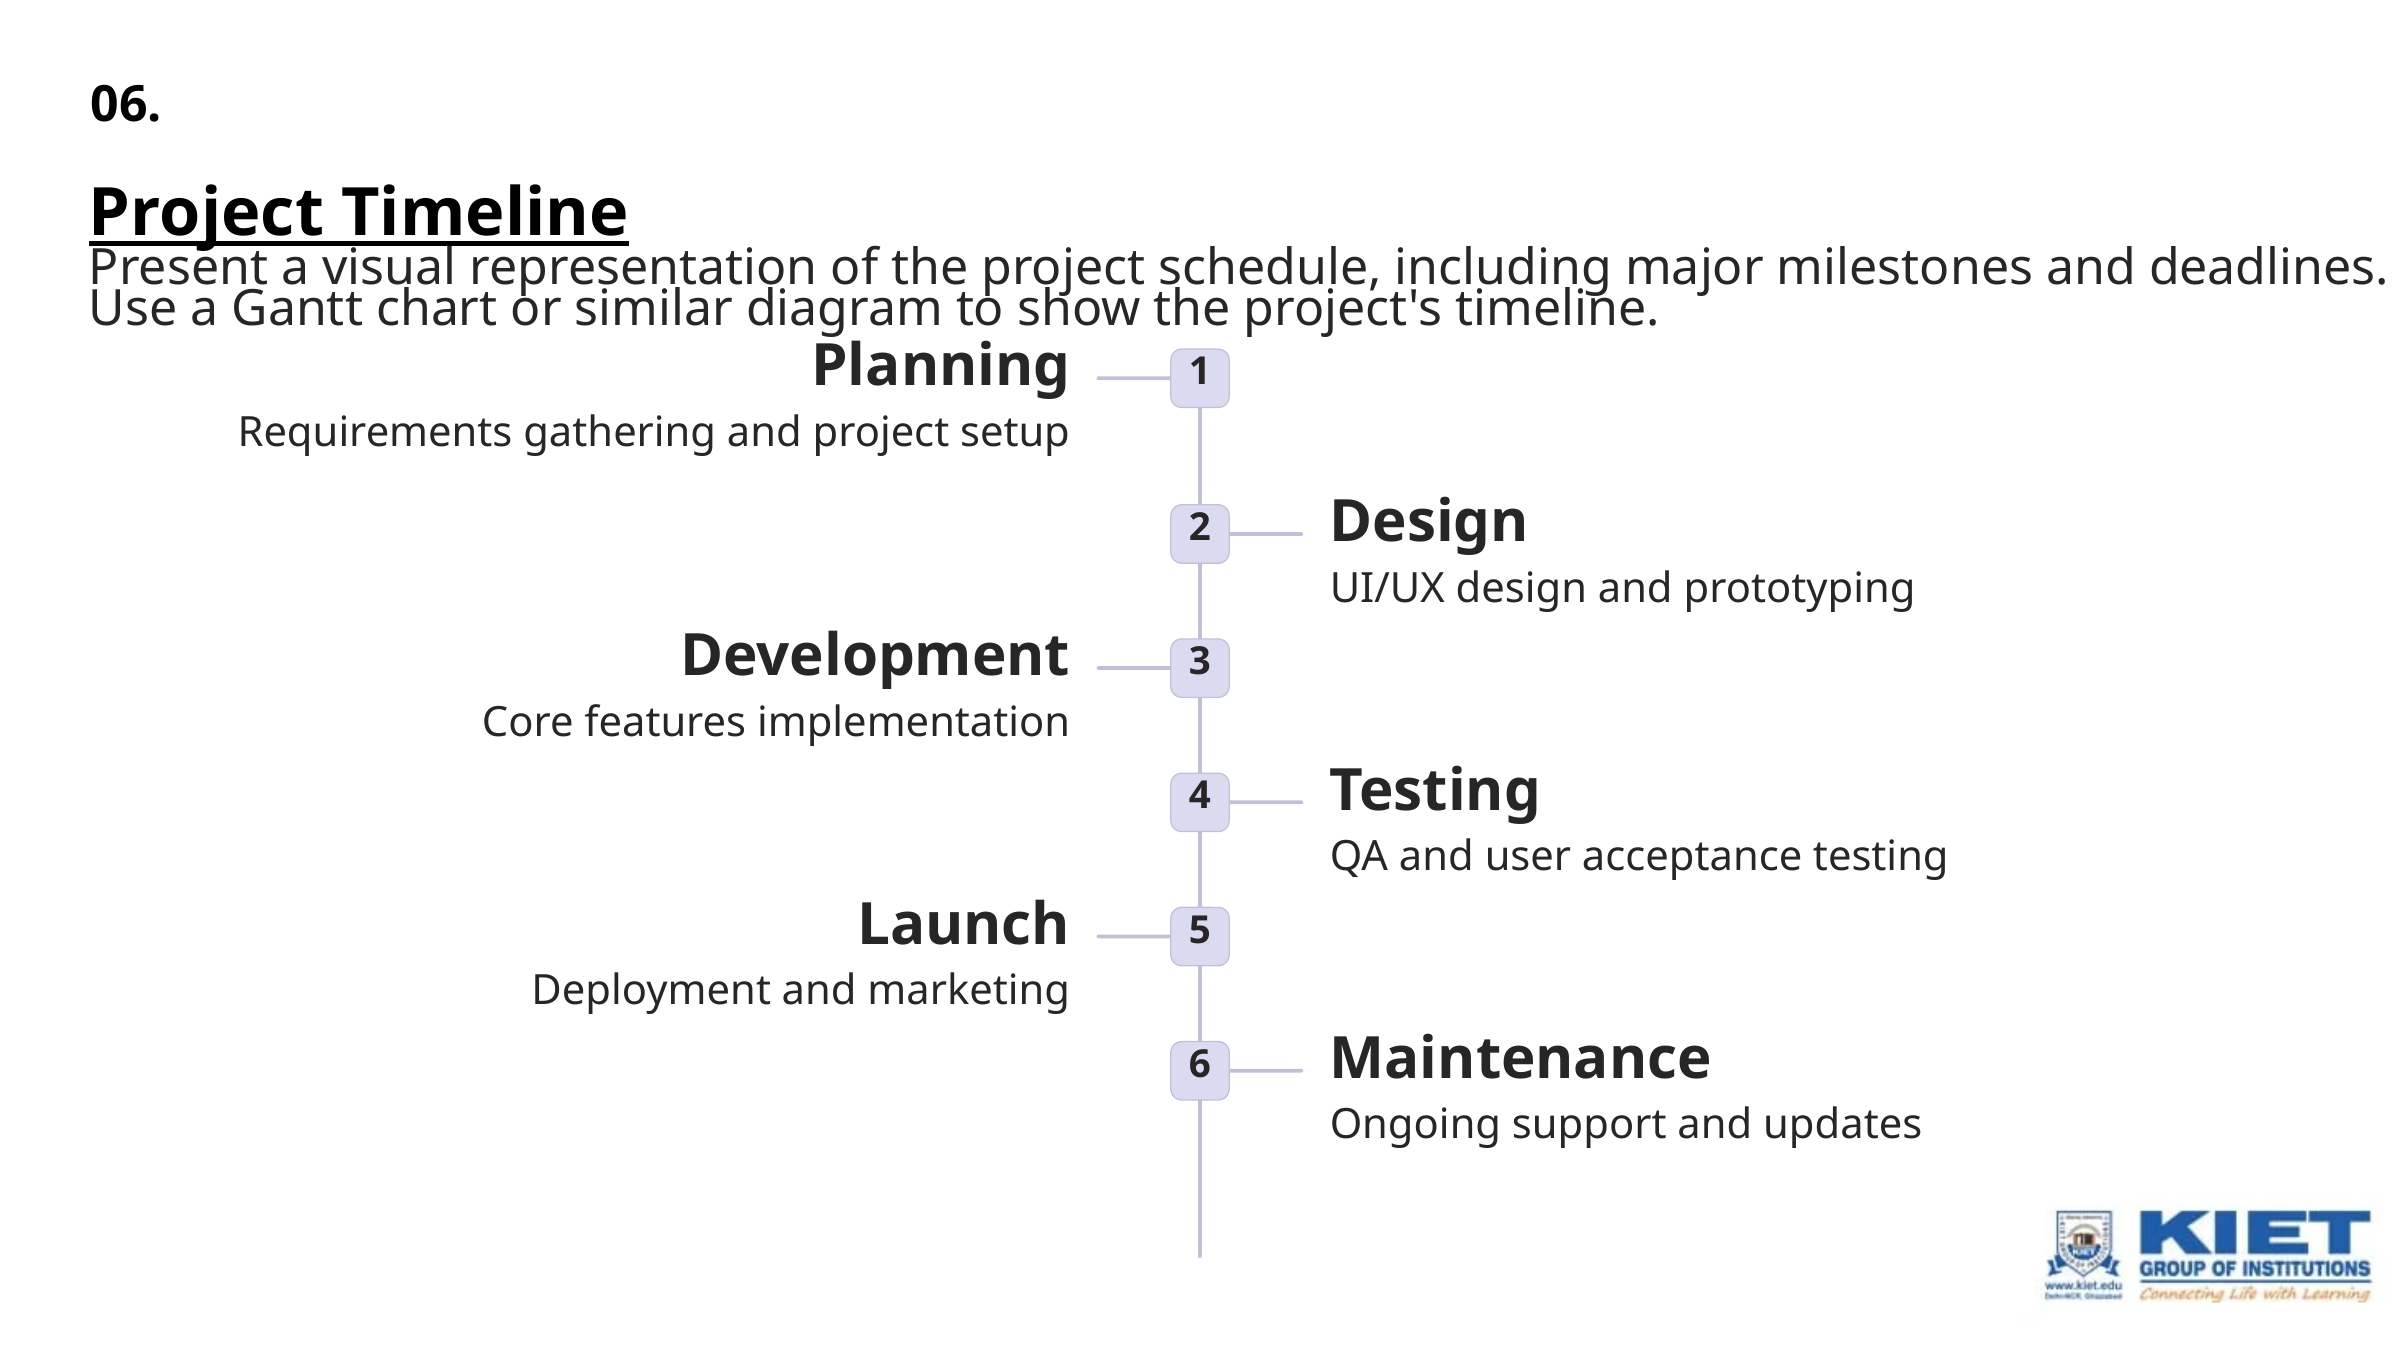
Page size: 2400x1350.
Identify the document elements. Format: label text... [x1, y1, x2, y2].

text_box Ongoing support and updates [1329, 1106, 2310, 1149]
text_box 6 [1180, 1046, 1220, 1096]
text_box [1096, 934, 1170, 939]
text_box [1230, 1068, 1304, 1073]
text_box Project Timeline [88, 168, 738, 250]
text_box [1198, 698, 1202, 773]
text_box Launch [745, 916, 1071, 957]
text_box Maintenance [1329, 1050, 1655, 1091]
text_box Planning [745, 357, 1071, 399]
text_box [1096, 376, 1170, 381]
text_box 2 [1180, 509, 1220, 559]
text_box [1230, 532, 1304, 536]
text_box [1198, 832, 1202, 907]
text_box Deployment and marketing [90, 972, 1071, 1014]
text_box QA and user acceptance testing [1329, 838, 2310, 880]
text_box [1170, 638, 1230, 698]
text_box 3 [1180, 643, 1220, 693]
text_box Development [745, 647, 1071, 689]
text_box [1170, 773, 1230, 832]
text_box UI/UX design and prototyping [1329, 569, 2310, 612]
text_box [1170, 1041, 1230, 1100]
text_box Present a visual representation of the project schedule, including major milestones and deadlines. Use a Gantt chart or similar diagram to show the project's timeline. [88, 253, 2308, 296]
text_box [1170, 504, 1230, 564]
text_box 06. [90, 91, 416, 133]
text_box [1198, 1100, 1202, 1258]
picture [2021, 1172, 2389, 1339]
text_box [1198, 408, 1202, 504]
text_box Design [1329, 513, 1655, 555]
text_box Requirements gathering and project setup [90, 414, 1071, 456]
text_box [1198, 564, 1202, 638]
text_box [1170, 349, 1230, 408]
text_box Core features implementation [90, 703, 1071, 746]
text_box 4 [1180, 777, 1220, 827]
text_box [1198, 966, 1202, 1041]
text_box [1230, 800, 1304, 805]
text_box [1170, 907, 1230, 966]
text_box [1096, 666, 1170, 670]
text_box 1 [1180, 353, 1220, 403]
text_box 5 [1180, 912, 1220, 961]
text_box Testing [1329, 782, 1655, 823]
